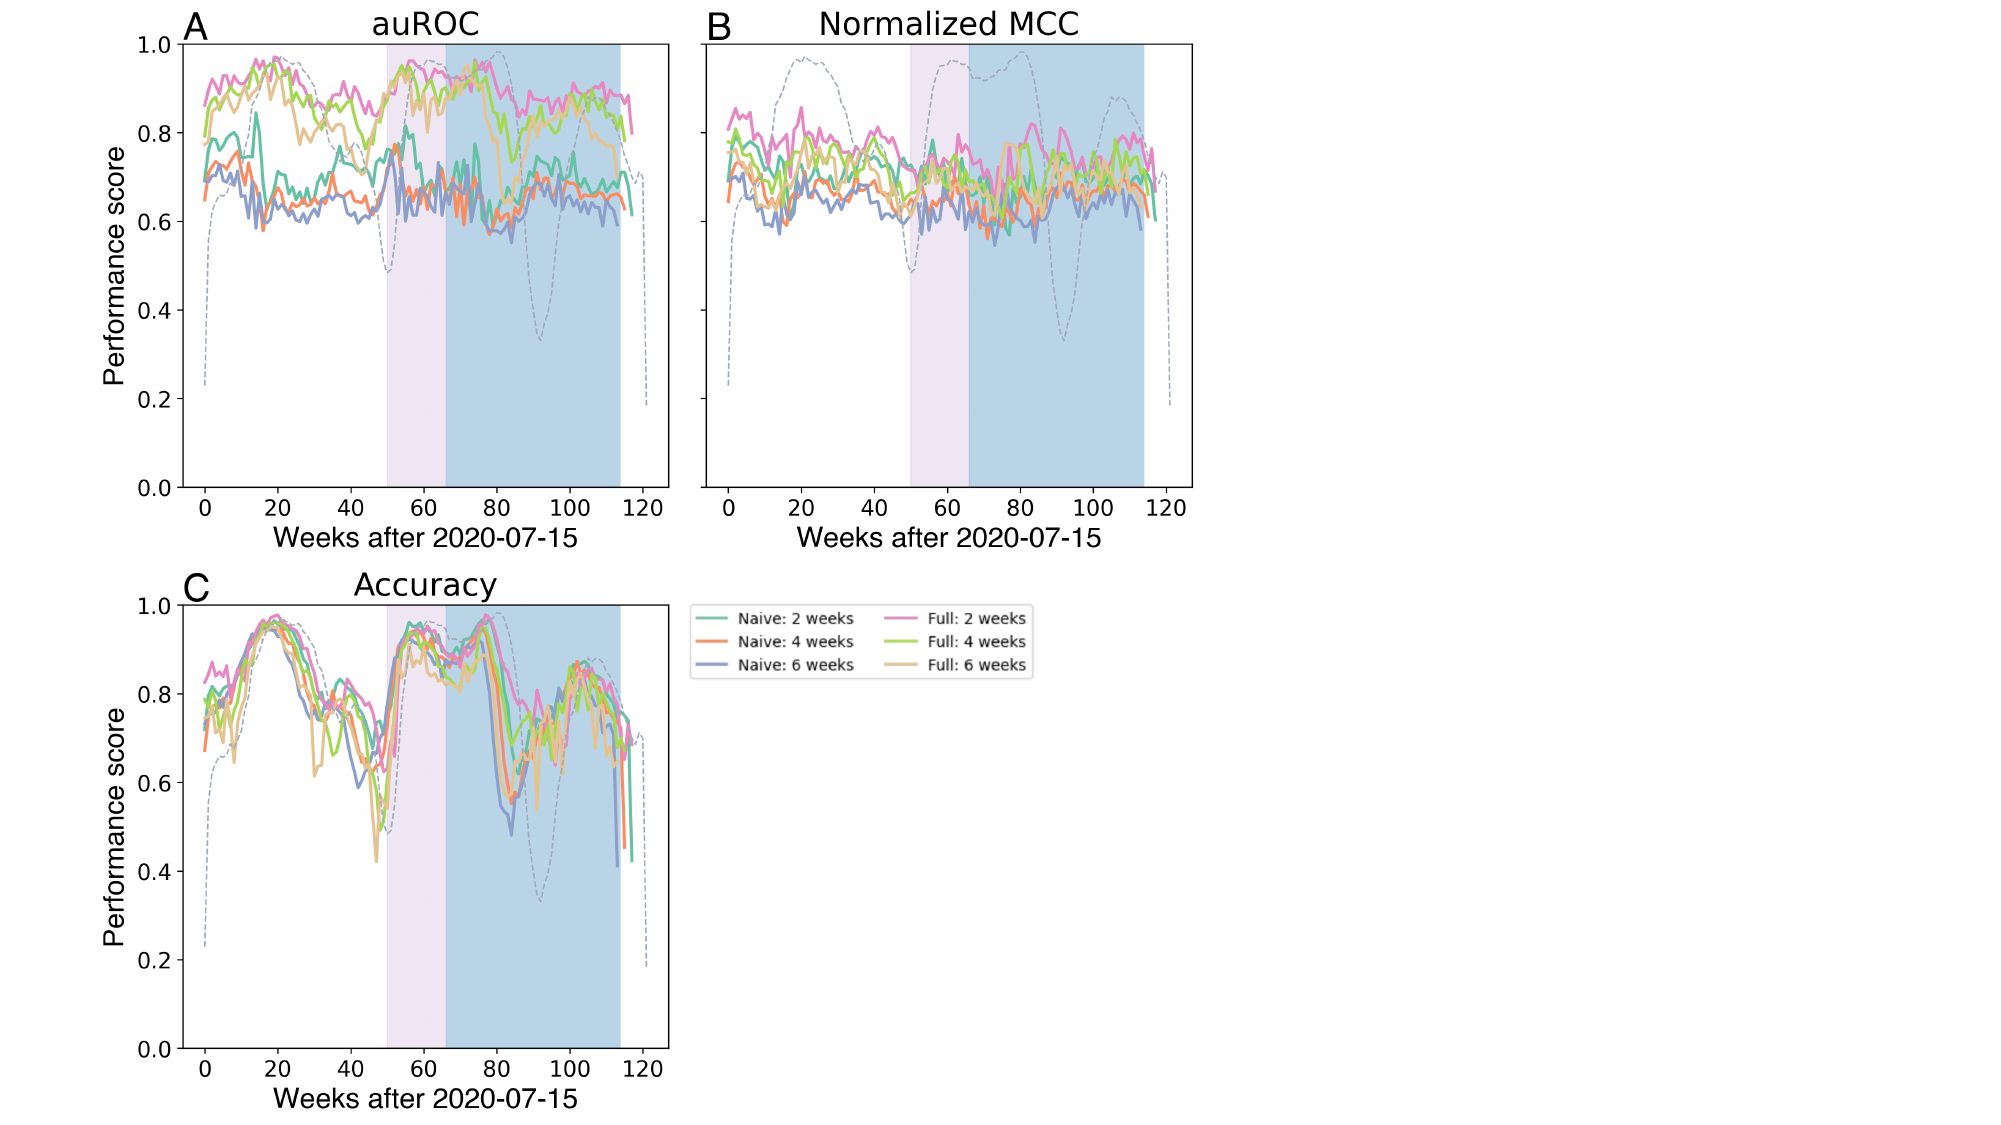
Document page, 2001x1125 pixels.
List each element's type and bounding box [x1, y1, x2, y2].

text_box [91, 0, 1203, 1125]
